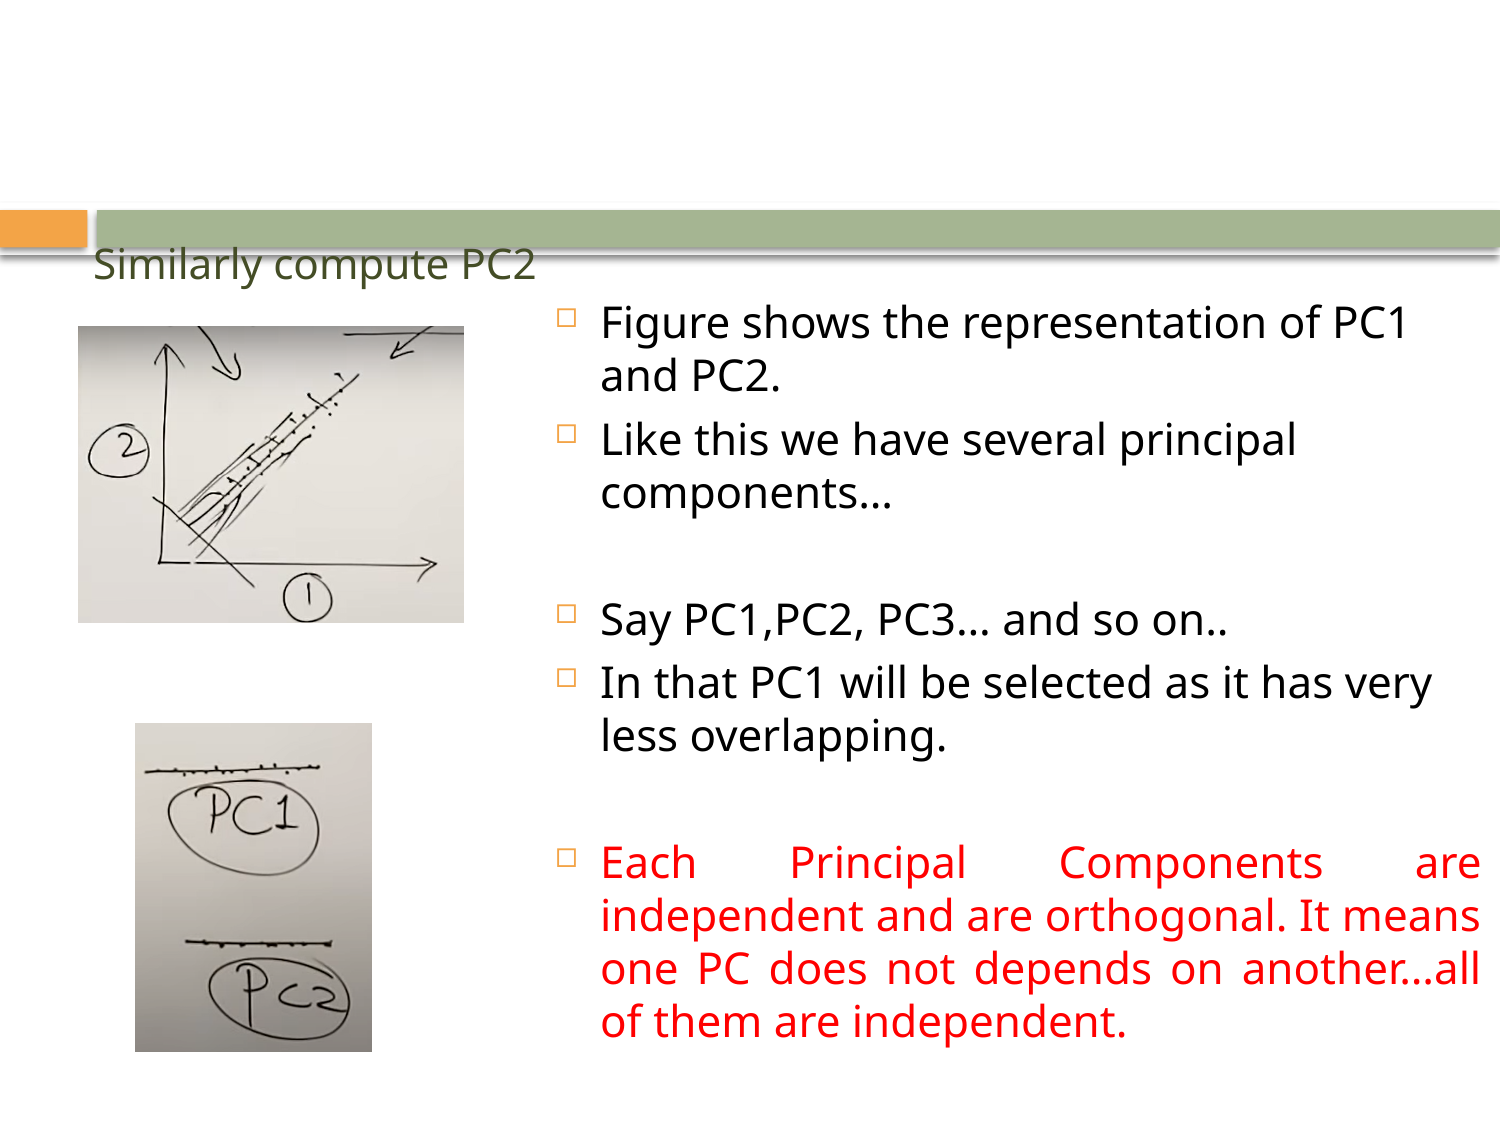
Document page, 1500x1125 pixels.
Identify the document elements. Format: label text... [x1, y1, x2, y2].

picture [135, 723, 373, 1053]
picture [78, 325, 464, 624]
title Similarly compute PC2 [78, 237, 572, 288]
list Figure shows the representation of PC1 and PC2. Like this we have several principal components… Say PC1,PC2, PC3… and so on.. In that PC1 will be selected as it has very less overlapping. Each Principal Components are independent and are orthogonal. It means one PC does not depends on another…all of them are independent. [540, 287, 1498, 1059]
